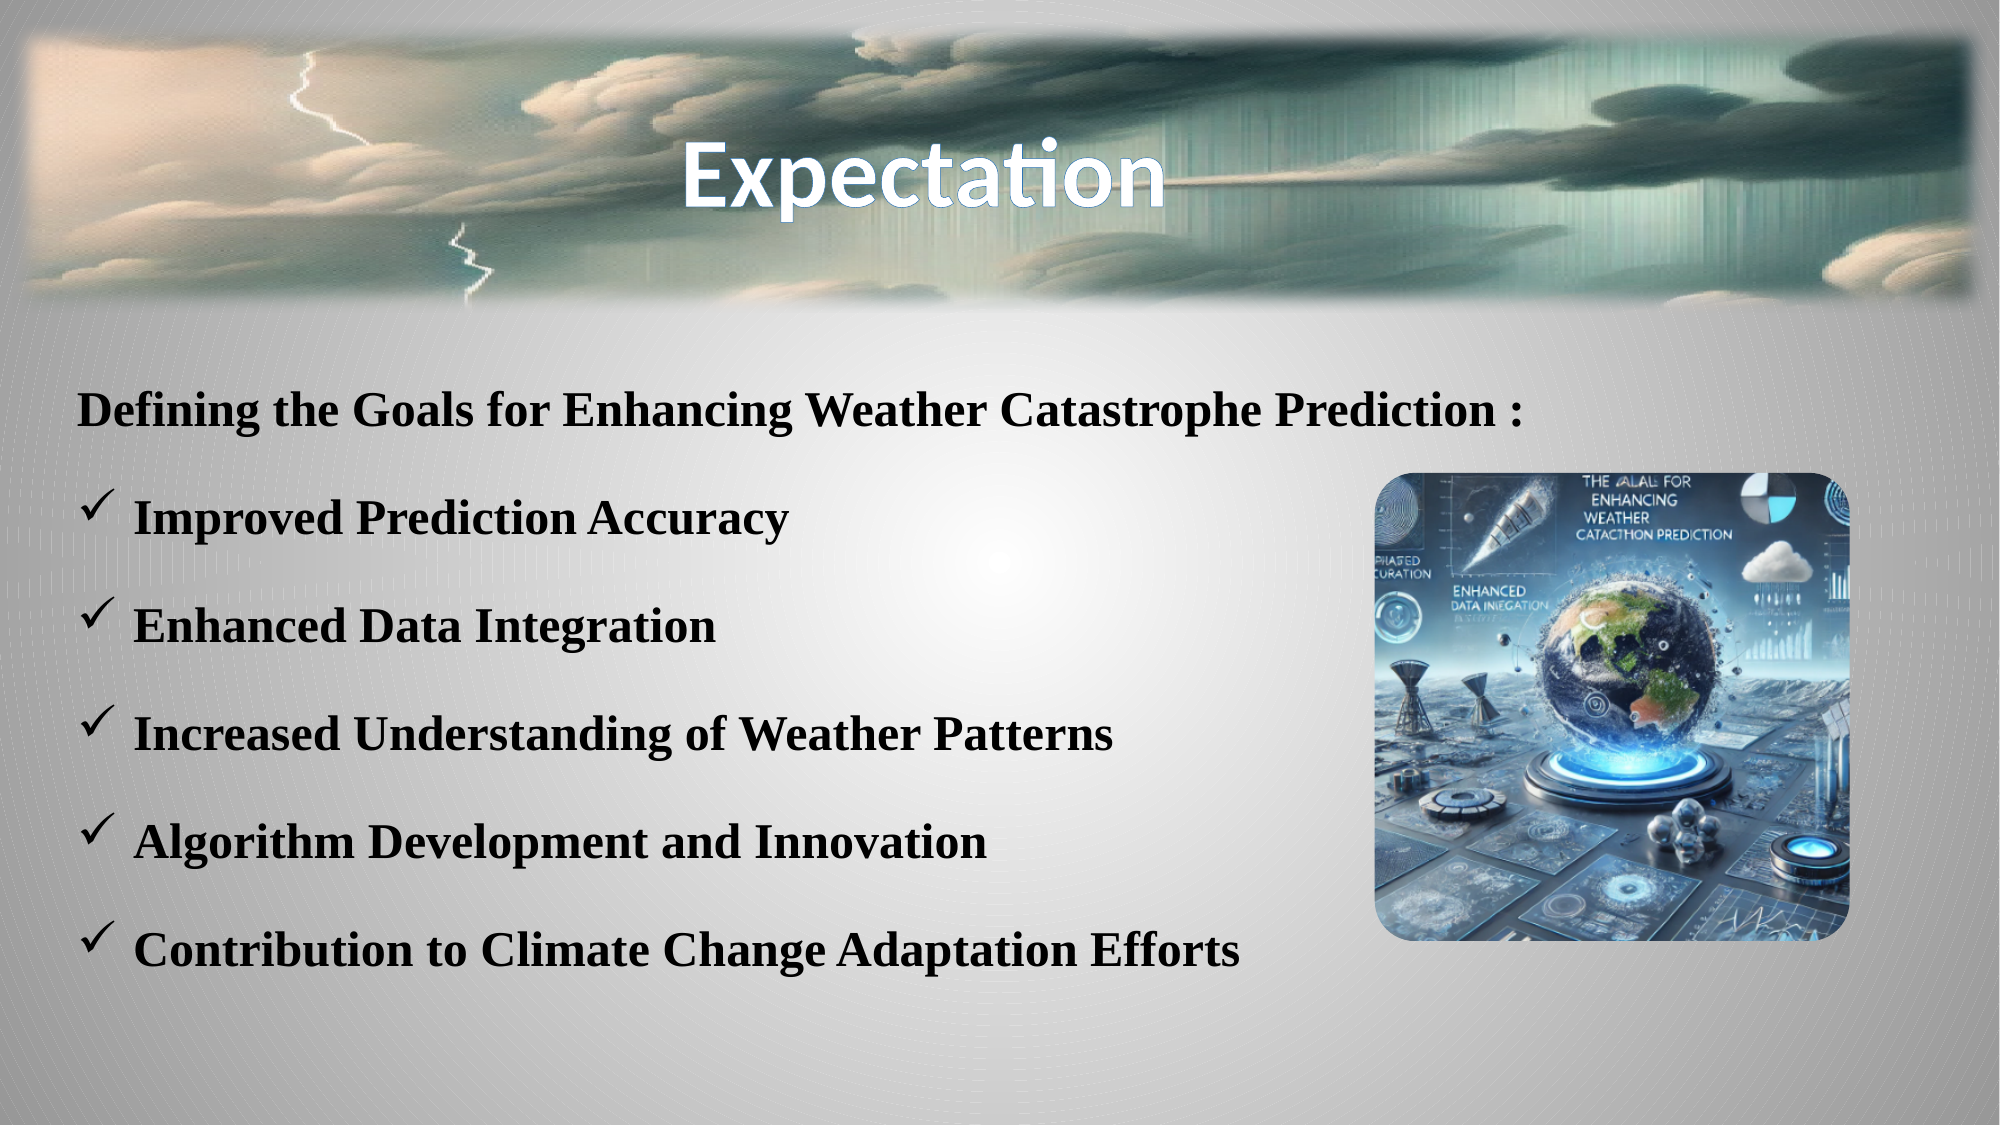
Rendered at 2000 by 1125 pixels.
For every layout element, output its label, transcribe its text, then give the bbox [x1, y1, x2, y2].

text_box Defining the Goals for Enhancing Weather Catastrophe Prediction : Improved Prediction Accuracy Enhanced Data Integration Increased Understanding of Weather Patterns Algorithm Development and Innovation Contribution to Climate Change Adaptation Efforts [62, 316, 1575, 985]
picture [1374, 472, 1850, 942]
picture [11, 22, 1988, 313]
